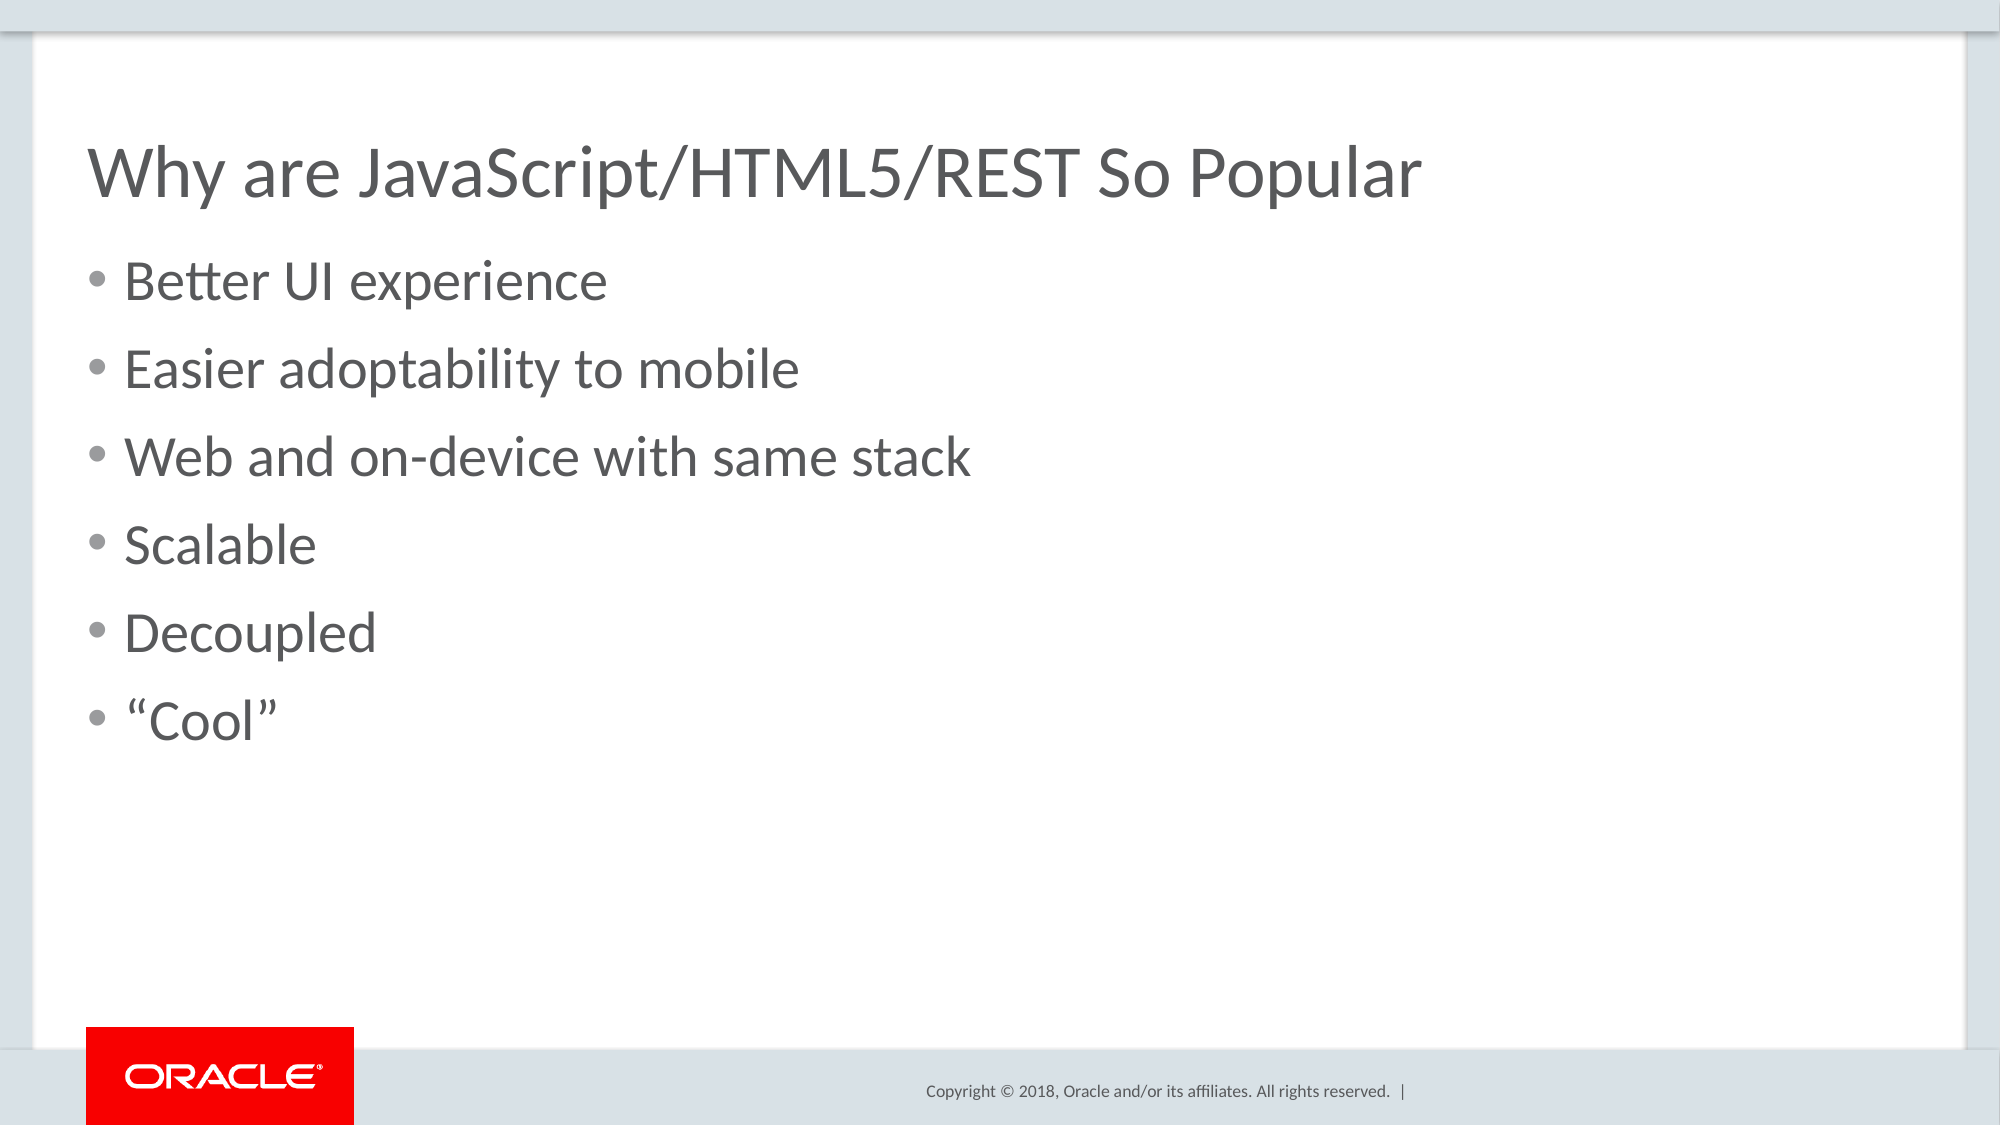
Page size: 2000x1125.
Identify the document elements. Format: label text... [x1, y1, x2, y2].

title Why are JavaScript/HTML5/REST So Popular [87, 66, 1913, 213]
picture [86, 1027, 354, 1125]
list Better UI experience Easier adoptability to mobile Web and on-device with same stack Scalable Decoupled “Cool” [87, 249, 1913, 975]
